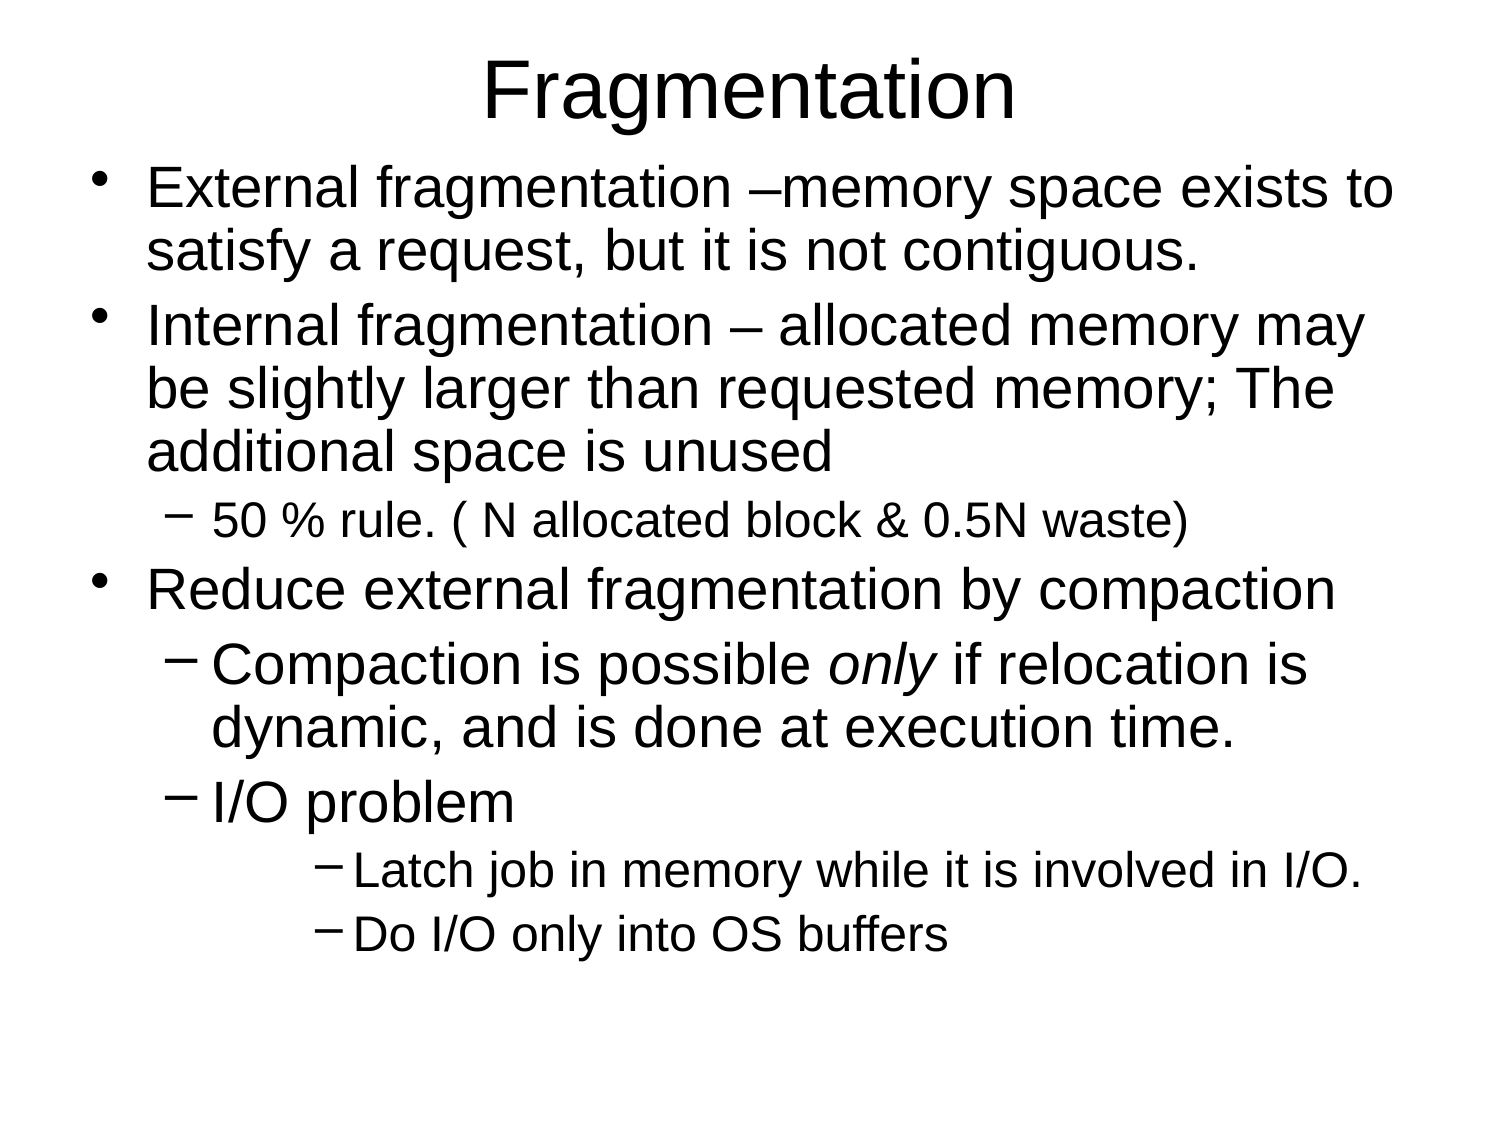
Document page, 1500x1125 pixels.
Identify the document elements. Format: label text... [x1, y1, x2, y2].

title Fragmentation [74, 44, 1426, 126]
list External fragmentation –memory space exists to satisfy a request, but it is not contiguous. Internal fragmentation – allocated memory may be slightly larger than requested memory; The additional space is unused 50 % rule. ( N allocated block & 0.5N waste) Reduce external fragmentation by compaction Compaction is possible only if relocation is dynamic, and is done at execution time. I/O problem Latch job in memory while it is involved in I/O. Do I/O only into OS buffers [74, 149, 1426, 1076]
